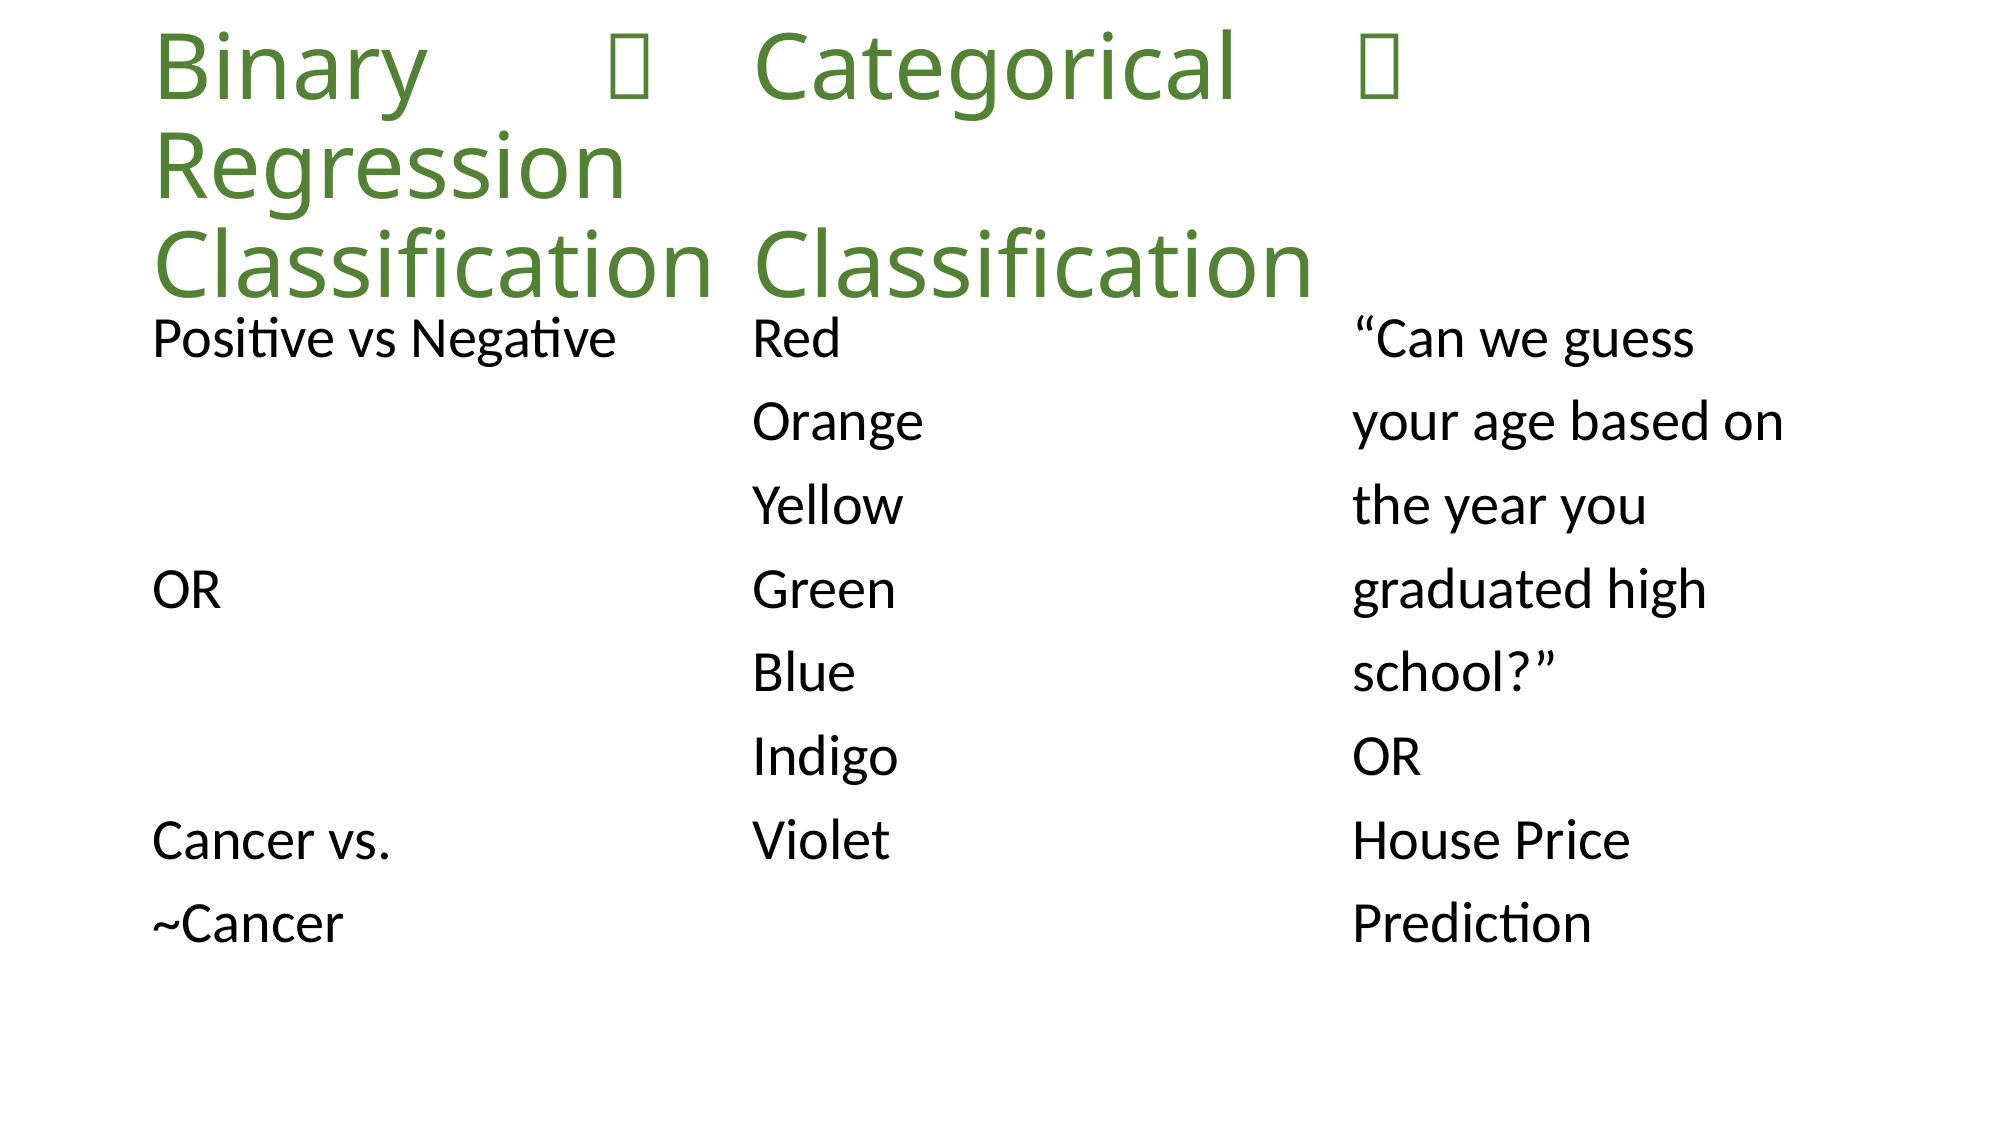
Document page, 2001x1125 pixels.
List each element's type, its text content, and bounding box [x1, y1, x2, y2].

list Positive vs Negative Red “Can we guess Orange your age based on Yellow the year you OR Green graduated high Blue school?” Indigo OR Cancer vs. Violet House Price ~Cancer Prediction [137, 299, 1863, 1014]
title Binary  Categorical  Regression Classification Classification [137, 59, 1863, 278]
